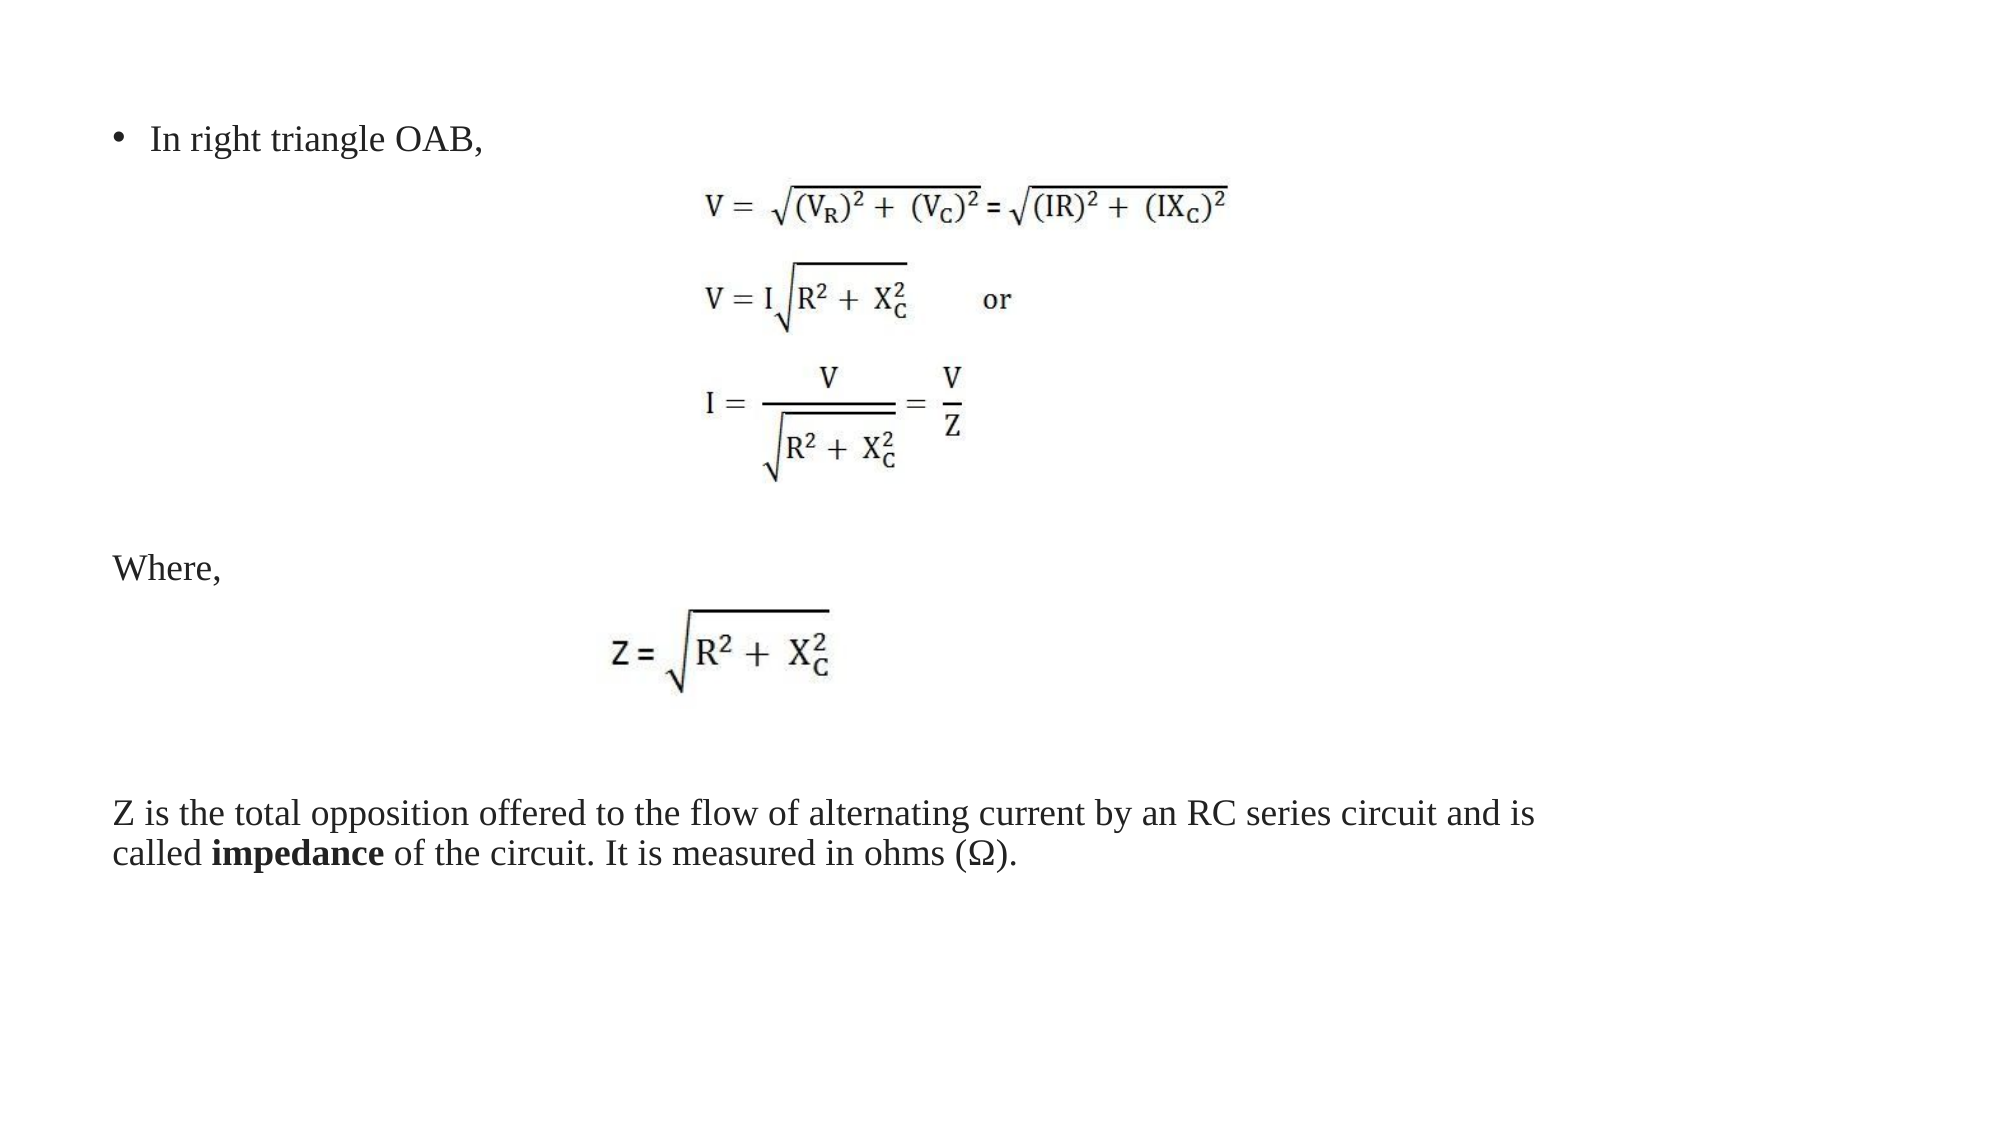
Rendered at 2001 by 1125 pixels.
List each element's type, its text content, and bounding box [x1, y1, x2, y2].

list In right triangle OAB, Where, Z is the total opposition offered to the flow of alternating current by an RC series circuit and is called impedance of the circuit. It is measured in ohms (Ω). [97, 111, 1823, 1094]
picture [681, 166, 1238, 490]
picture [596, 583, 861, 709]
